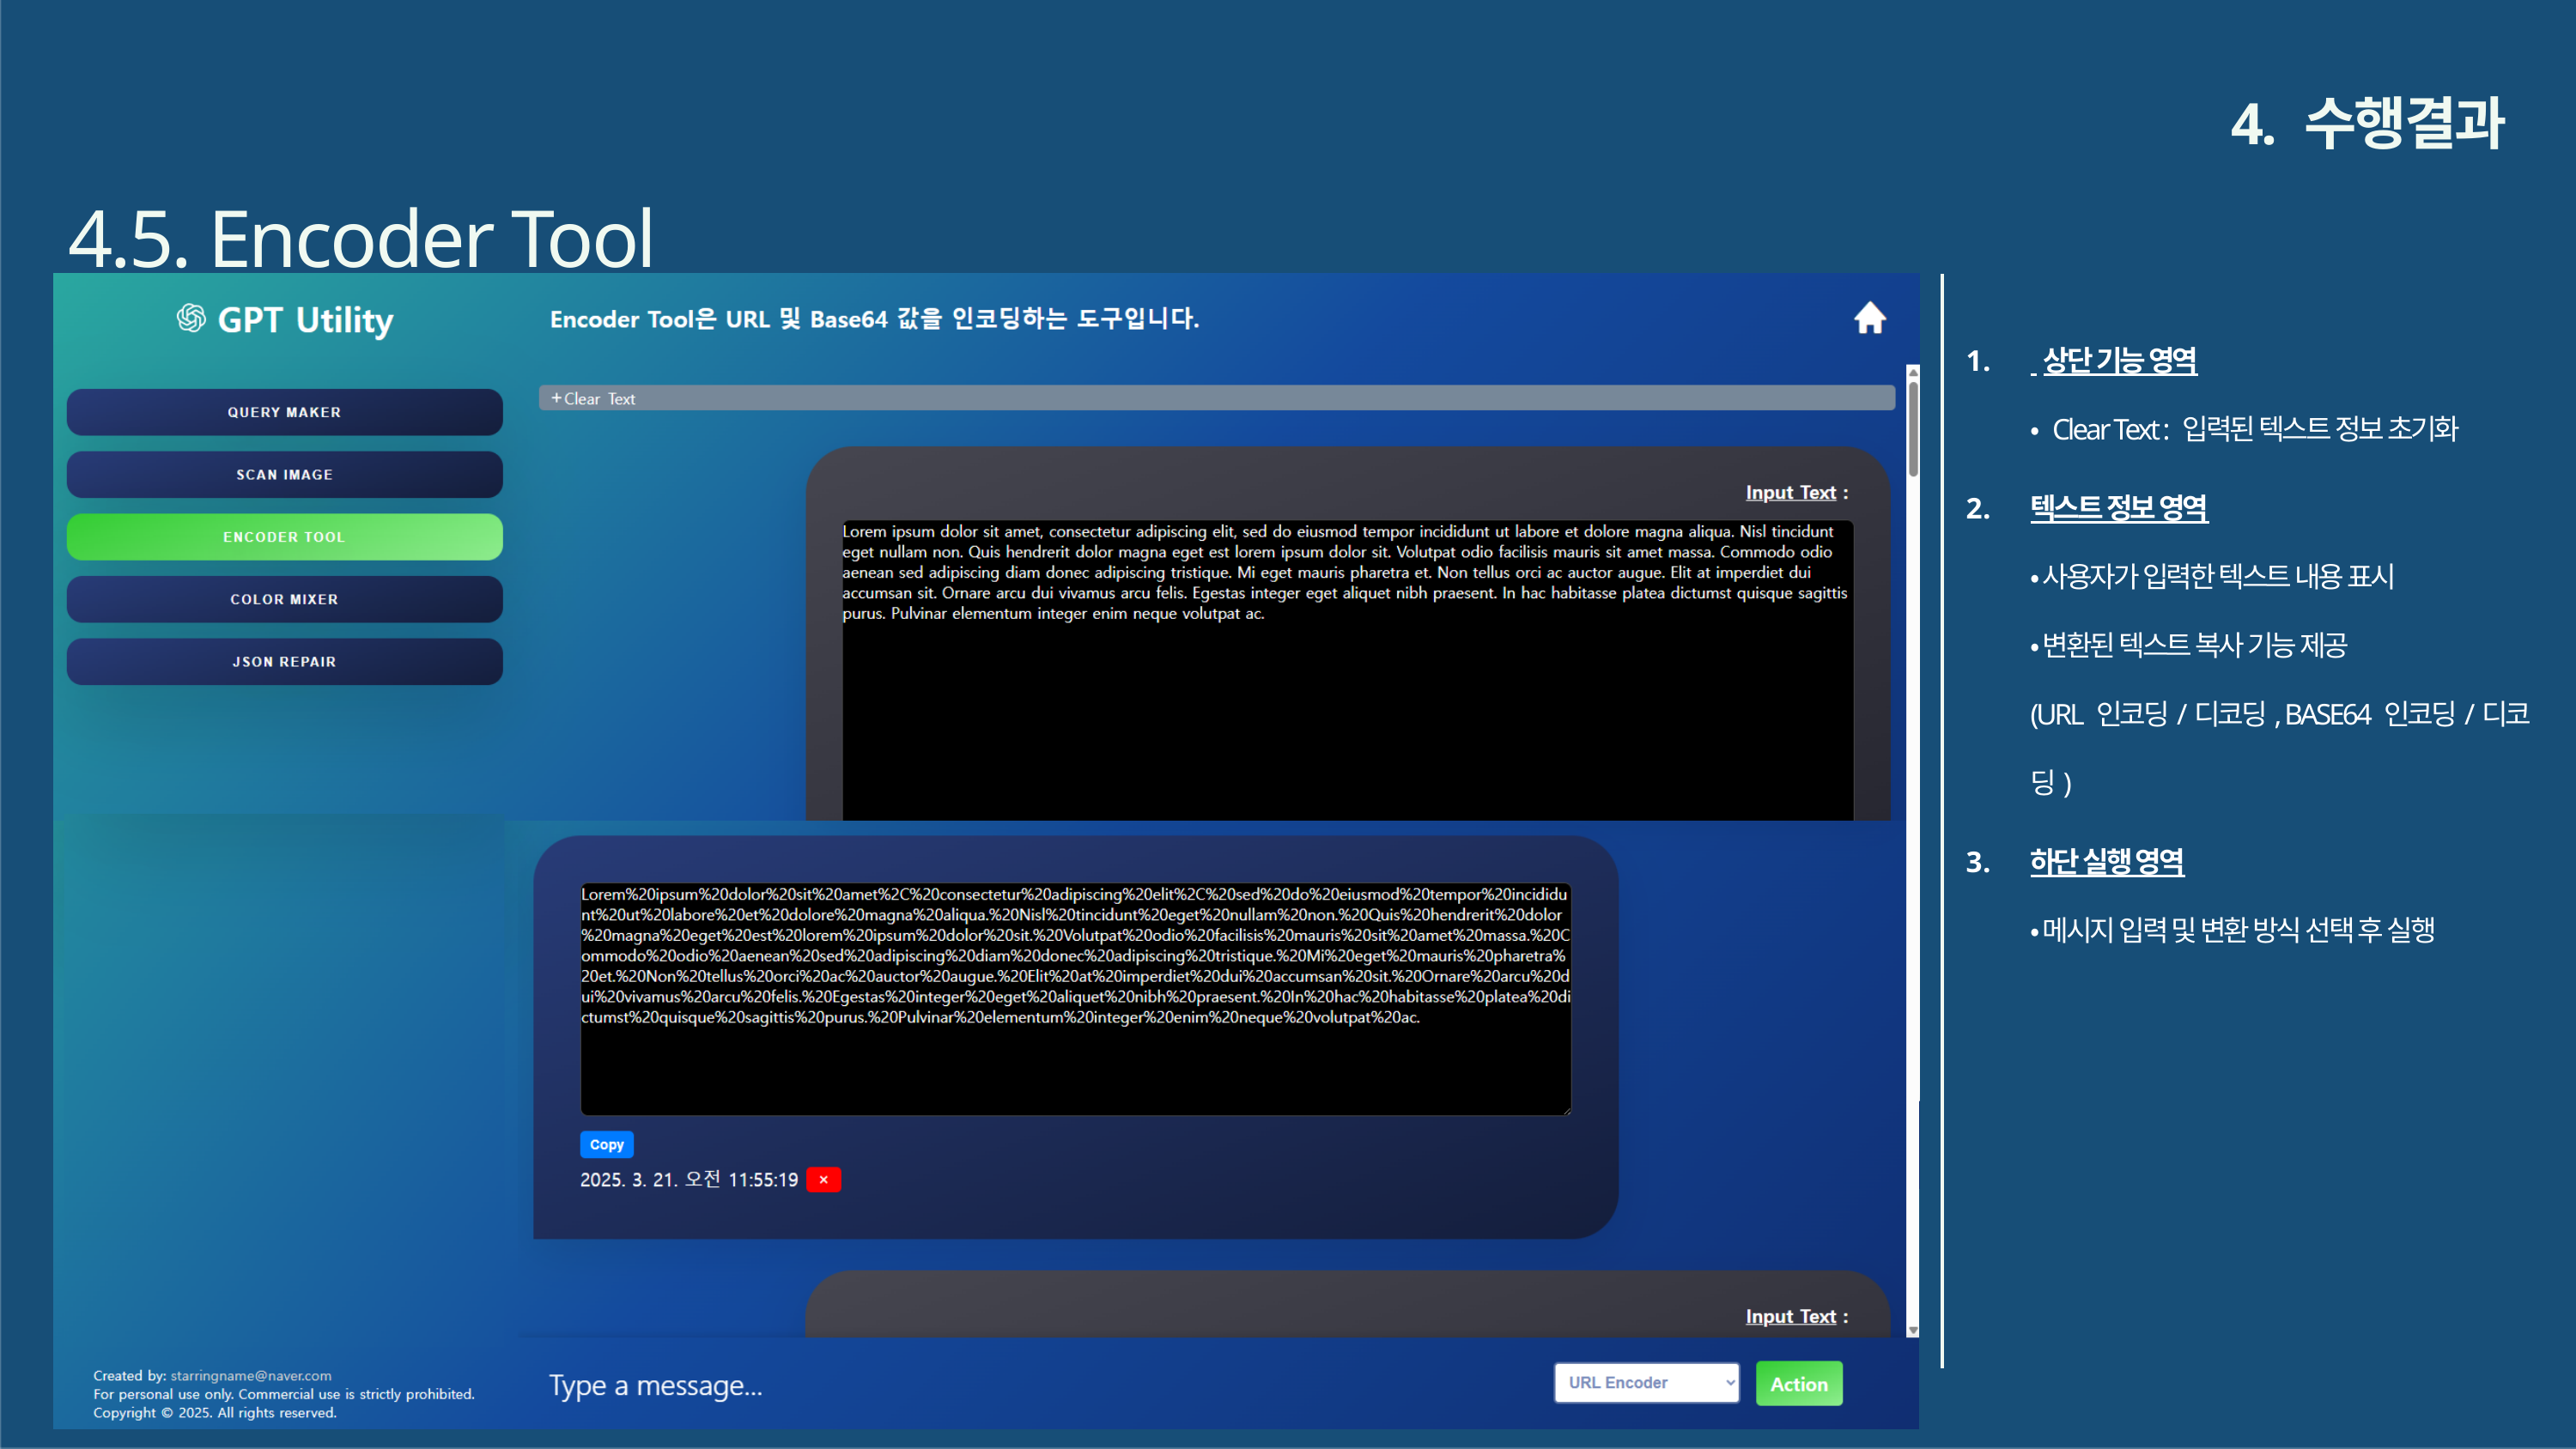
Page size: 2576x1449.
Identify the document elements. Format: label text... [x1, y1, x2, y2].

picture [0, 0, 2576, 1449]
text_box 4. 수행결과 [66, 10, 2508, 156]
text_box 상단 기능 영역 • Clear Text : 입력된 텍스트 정보 초기화 텍스트 정보 영역 • 사용자가 입력한 텍스트 내용 표시 • 변환된 텍스트 복사 기능 제공 (URL 인코딩/디코딩, BASE64 인코딩/디코딩) 하단 실행 영역 • 메시지 입력 및 변환 방식 선택 후 실행 [1964, 297, 2566, 948]
text_box 4.5. Encoder Tool [66, 156, 2508, 283]
